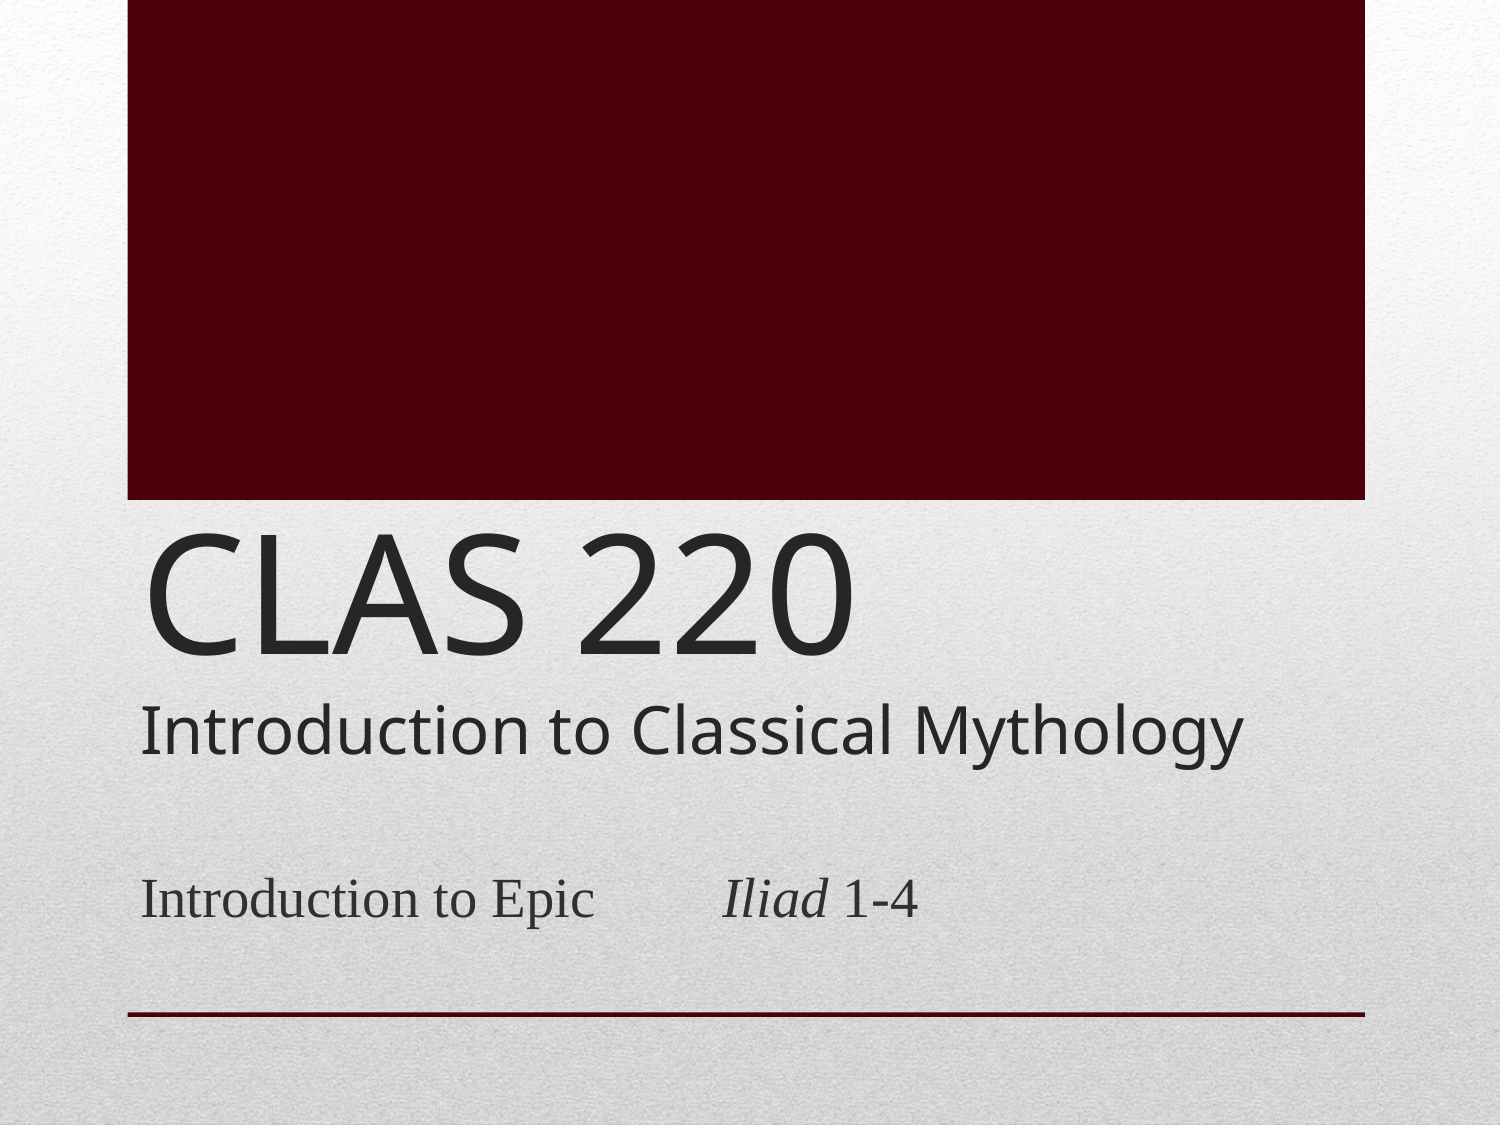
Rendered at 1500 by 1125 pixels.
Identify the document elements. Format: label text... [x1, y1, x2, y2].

subtitle Introduction to Epic Iliad 1-4 [125, 774, 1250, 938]
title CLAS 220 Introduction to Classical Mythology [125, 525, 1363, 775]
